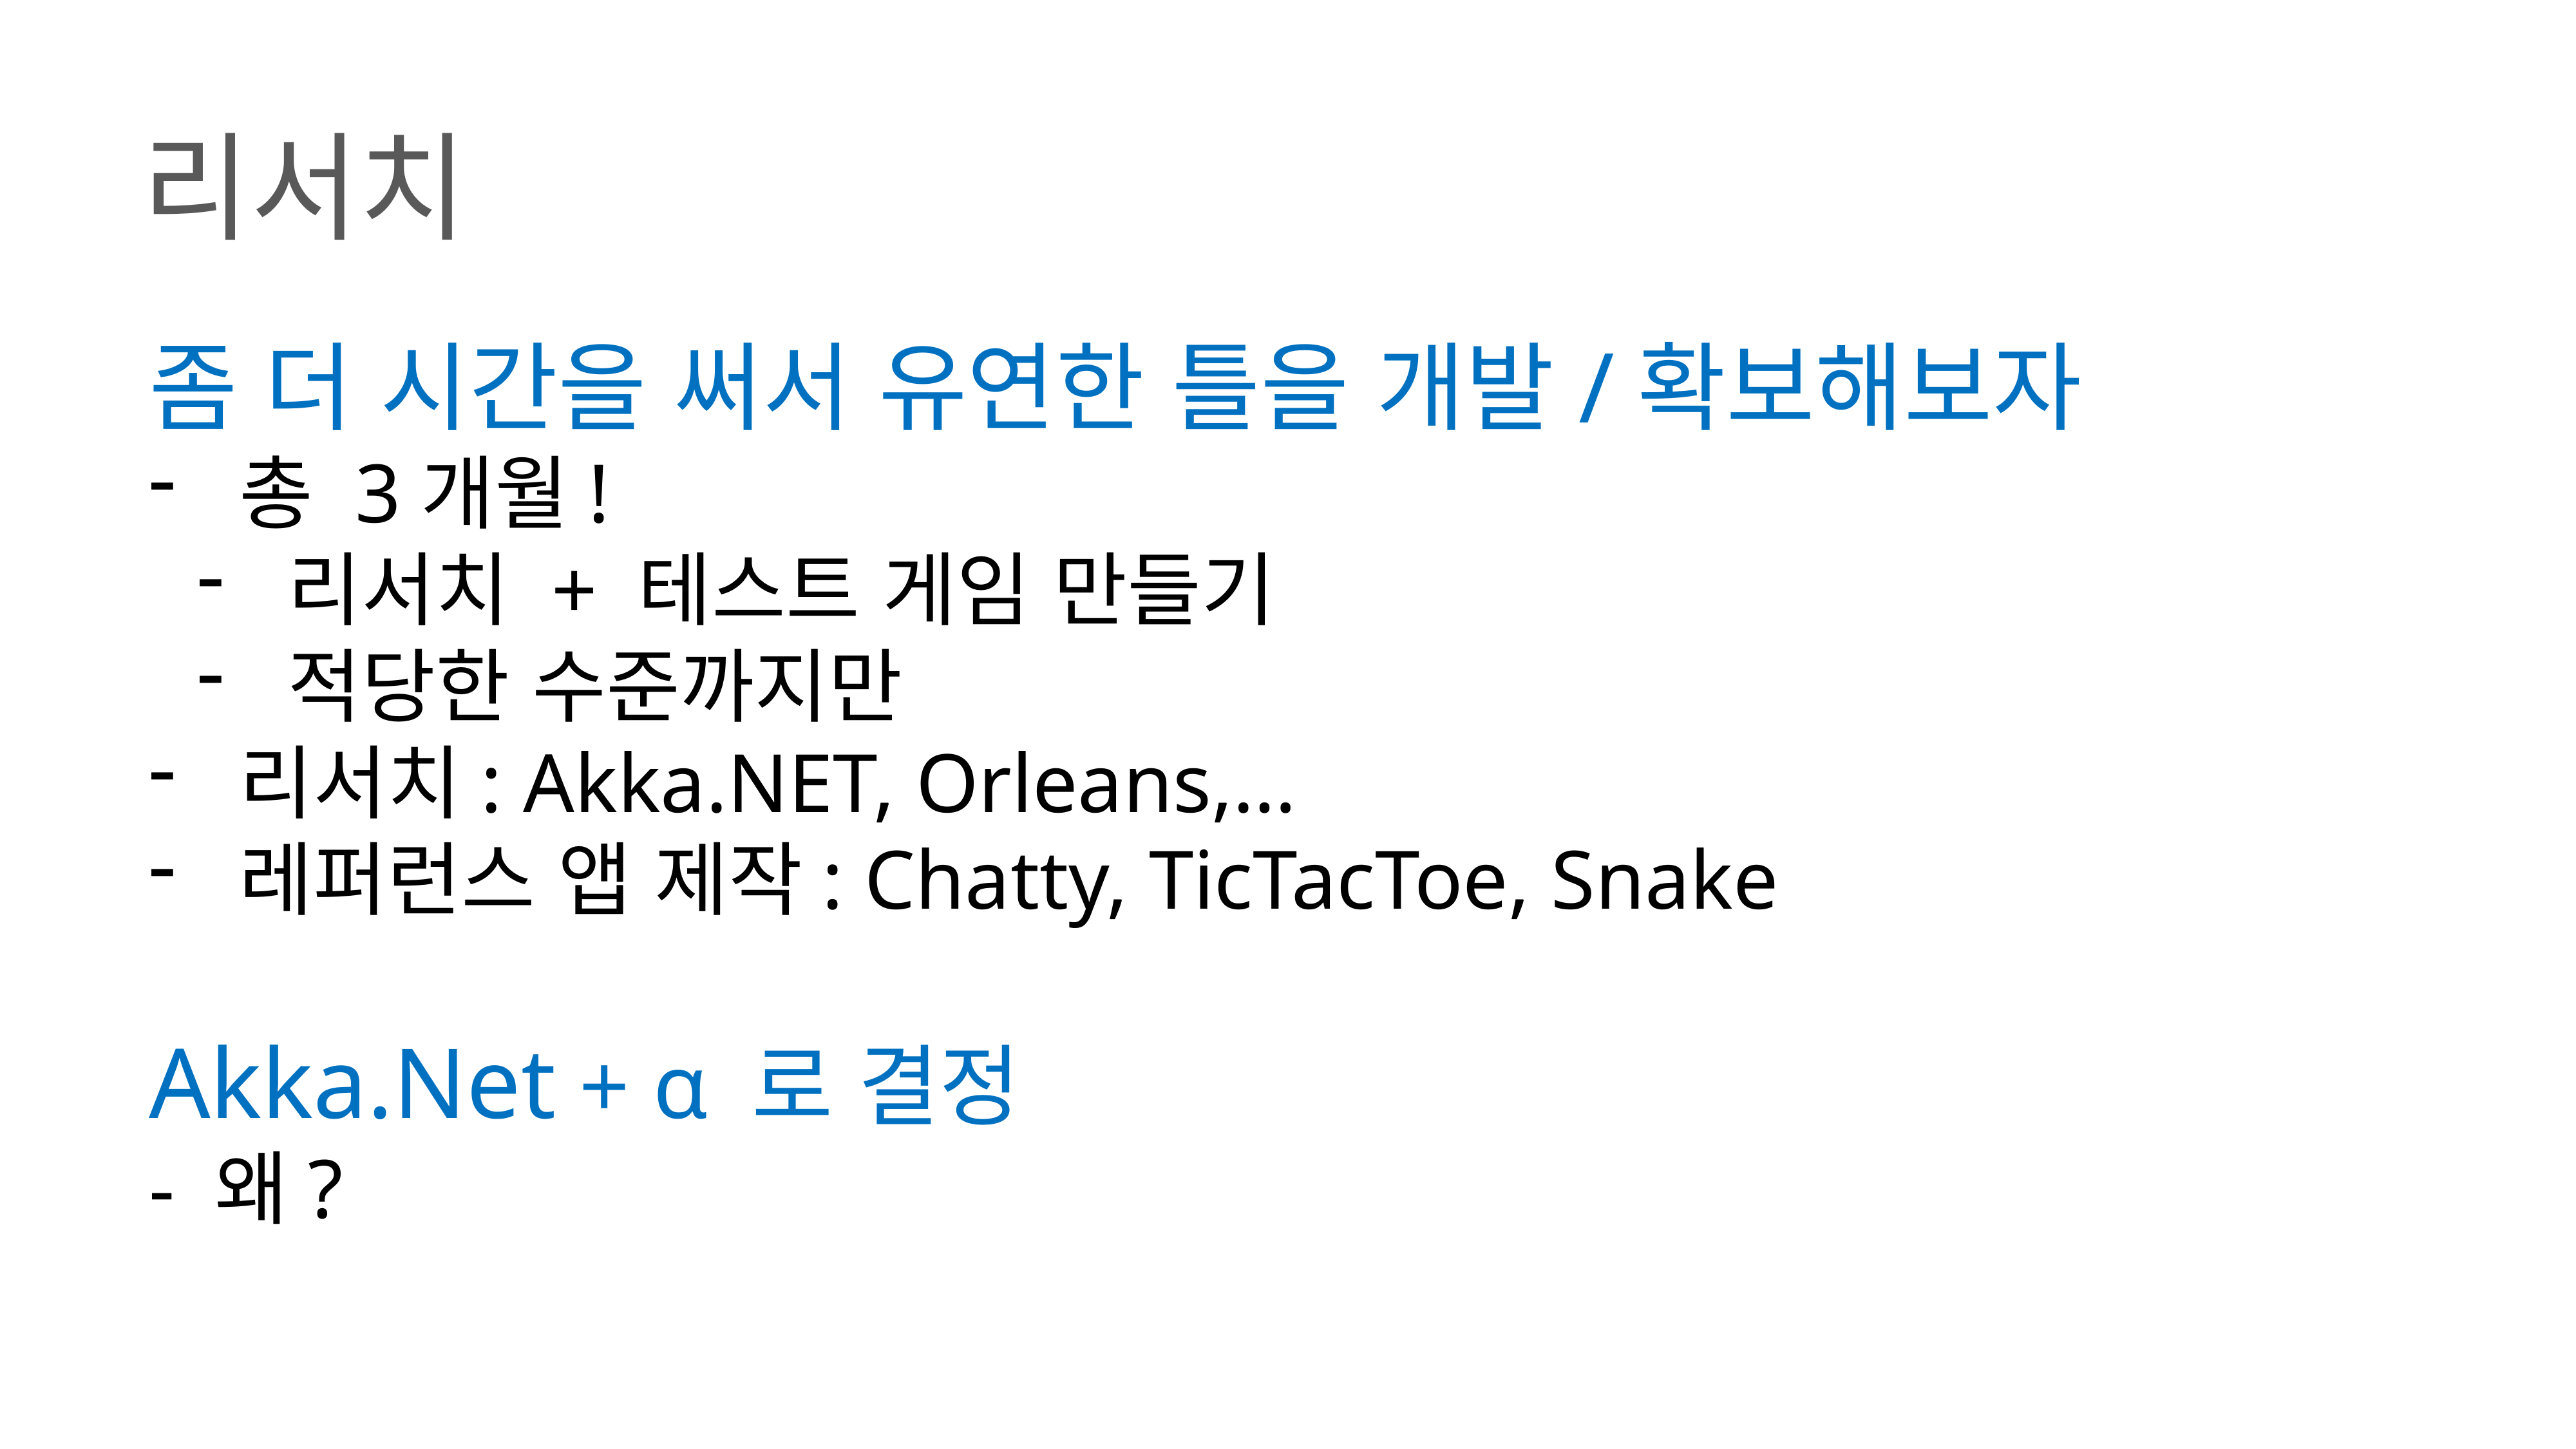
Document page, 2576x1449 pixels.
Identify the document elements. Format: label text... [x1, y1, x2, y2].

text_box 좀 더 시간을 써서 유연한 틀을 개발/확보해보자 총 3개월! 리서치 + 테스트 게임 만들기 적당한 수준까지만 리서치: Akka.NET, Orleans,… 레퍼런스 앱 제작: Chatty, TicTacToe, Snake Akka.Net + α 로 결정 - 왜? [139, 321, 2460, 1356]
text_box 리서치 [133, 108, 478, 260]
